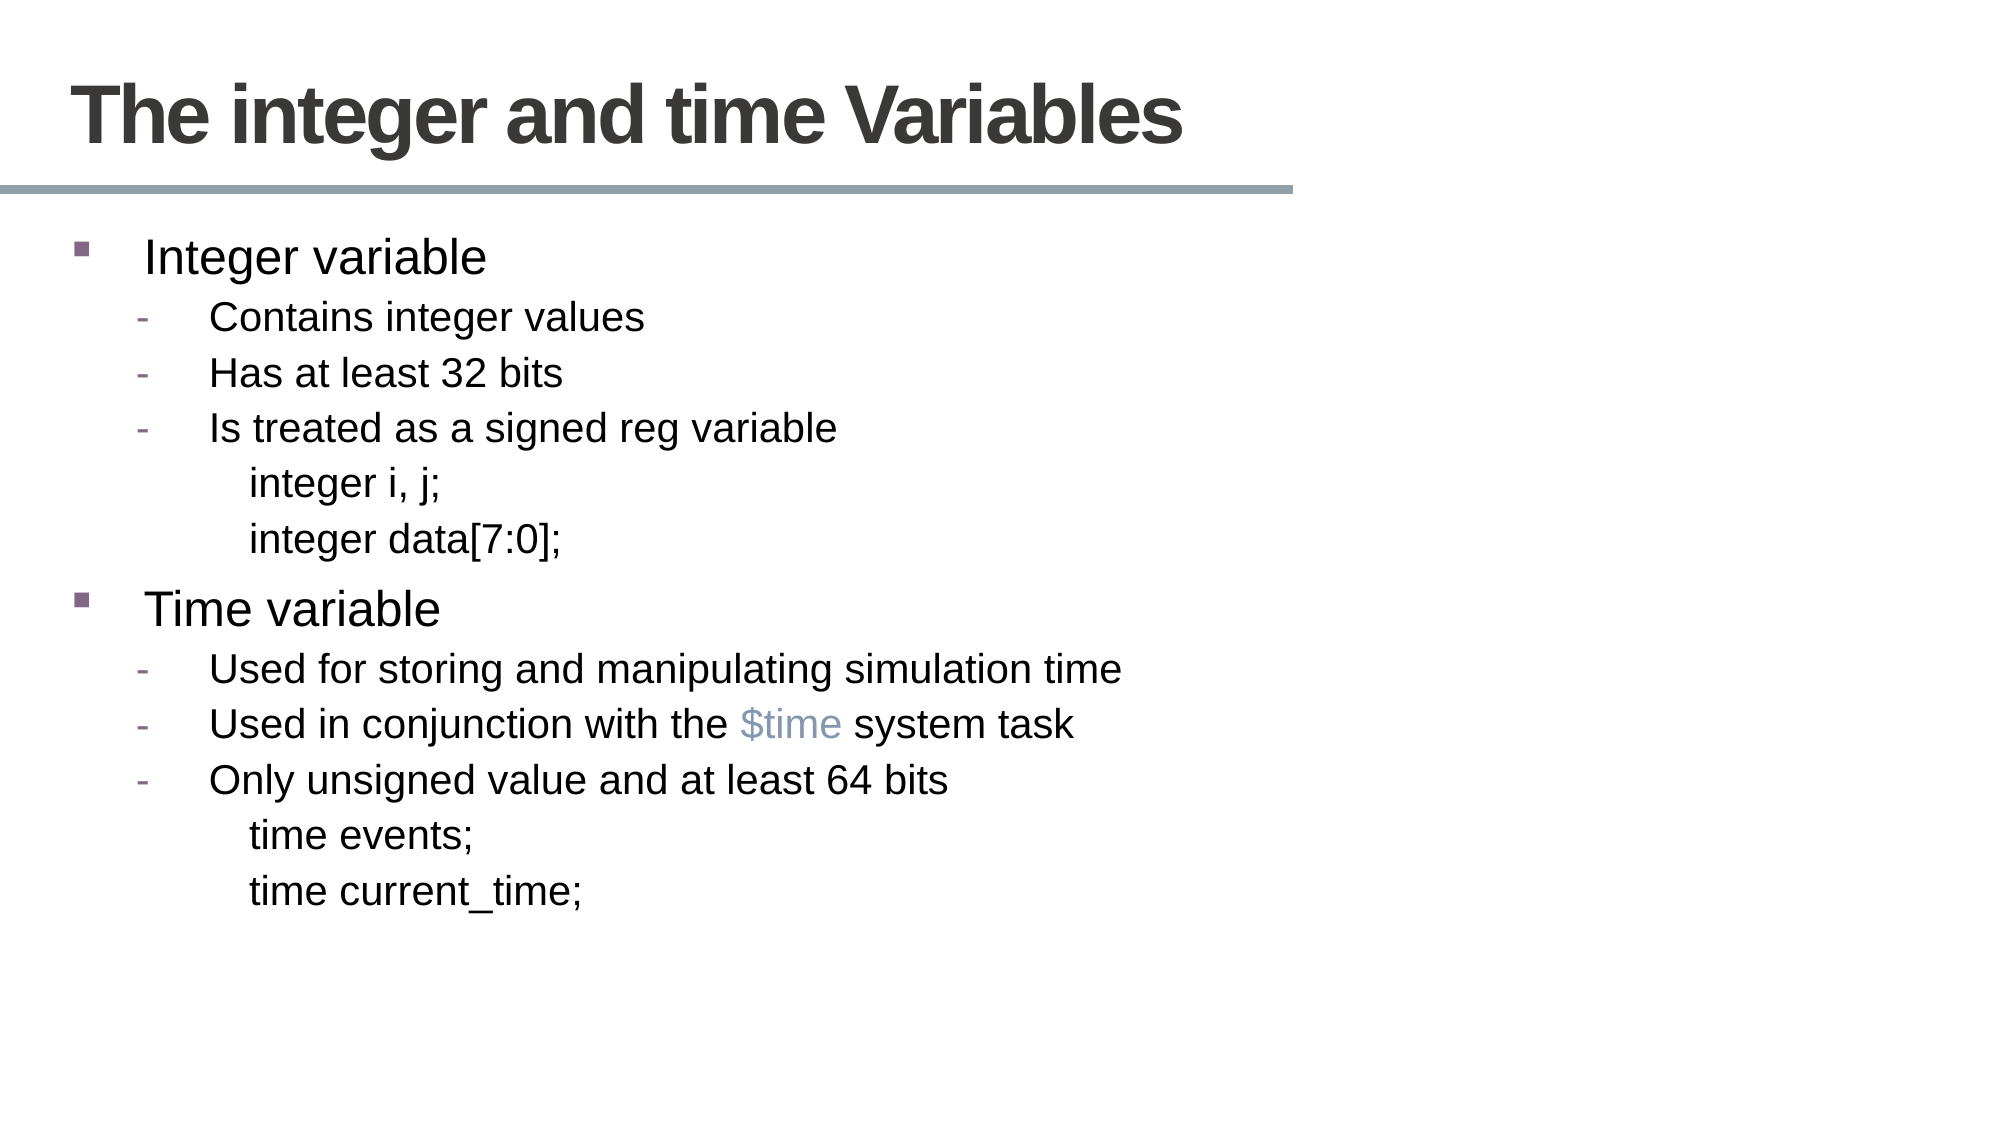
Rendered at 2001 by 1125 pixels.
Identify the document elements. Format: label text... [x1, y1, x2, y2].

title The integer and time Variables [55, 53, 1271, 180]
list Integer variable Contains integer values Has at least 32 bits Is treated as a signed reg variable integer i, j; integer data[7:0]; Time variable Used for storing and manipulating simulation time Used in conjunction with the $time system task Only unsigned value and at least 64 bits time events; time current_time; [55, 223, 1863, 976]
